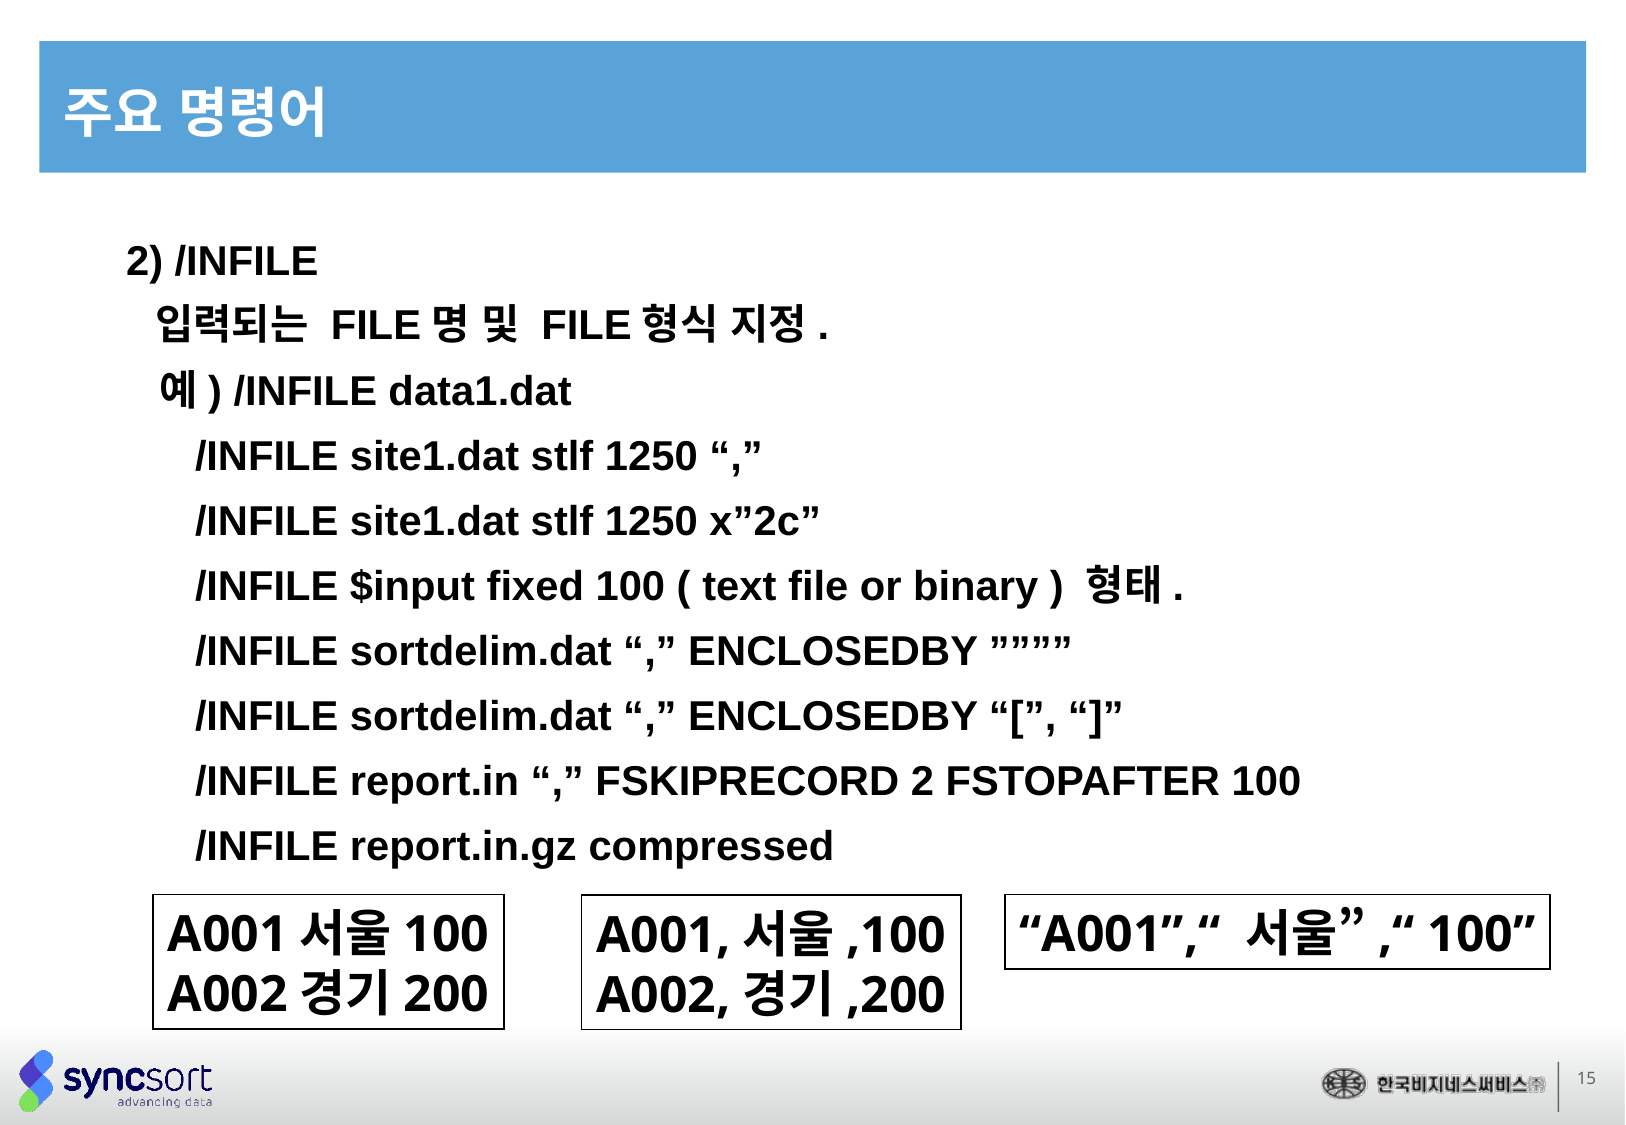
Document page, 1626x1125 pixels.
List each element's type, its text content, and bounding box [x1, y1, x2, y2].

slide_number 15 [1147, 1042, 1514, 1103]
text_box A001서울100 A002경기200 [153, 894, 505, 1030]
text_box A001,서울,100 A002,경기,200 [581, 894, 961, 1030]
title 주요 명령어 [48, 55, 1579, 175]
picture [0, 1024, 1625, 1125]
text_box 2) /INFILE 입력되는 FILE명 및 FILE형식 지정. 예) /INFILE data1.dat /INFILE site1.dat stlf 1250 “,” /INFILE site1.dat stlf 1250 x”2c” /INFILE $input fixed 100 ( text file or binary ) 형태. /INFILE sortdelim.dat “,” ENCLOSEDBY ”””” /INFILE sortdelim.dat “,” ENCLOSEDBY “[”, “]” /INFILE report.in “,” FSKIPRECORD 2 FSTOPAFTER 100 /INFILE report.in.gz compressed [110, 210, 1533, 877]
text_box “A001”,“ 서울”,“ 100” [1004, 894, 1551, 970]
